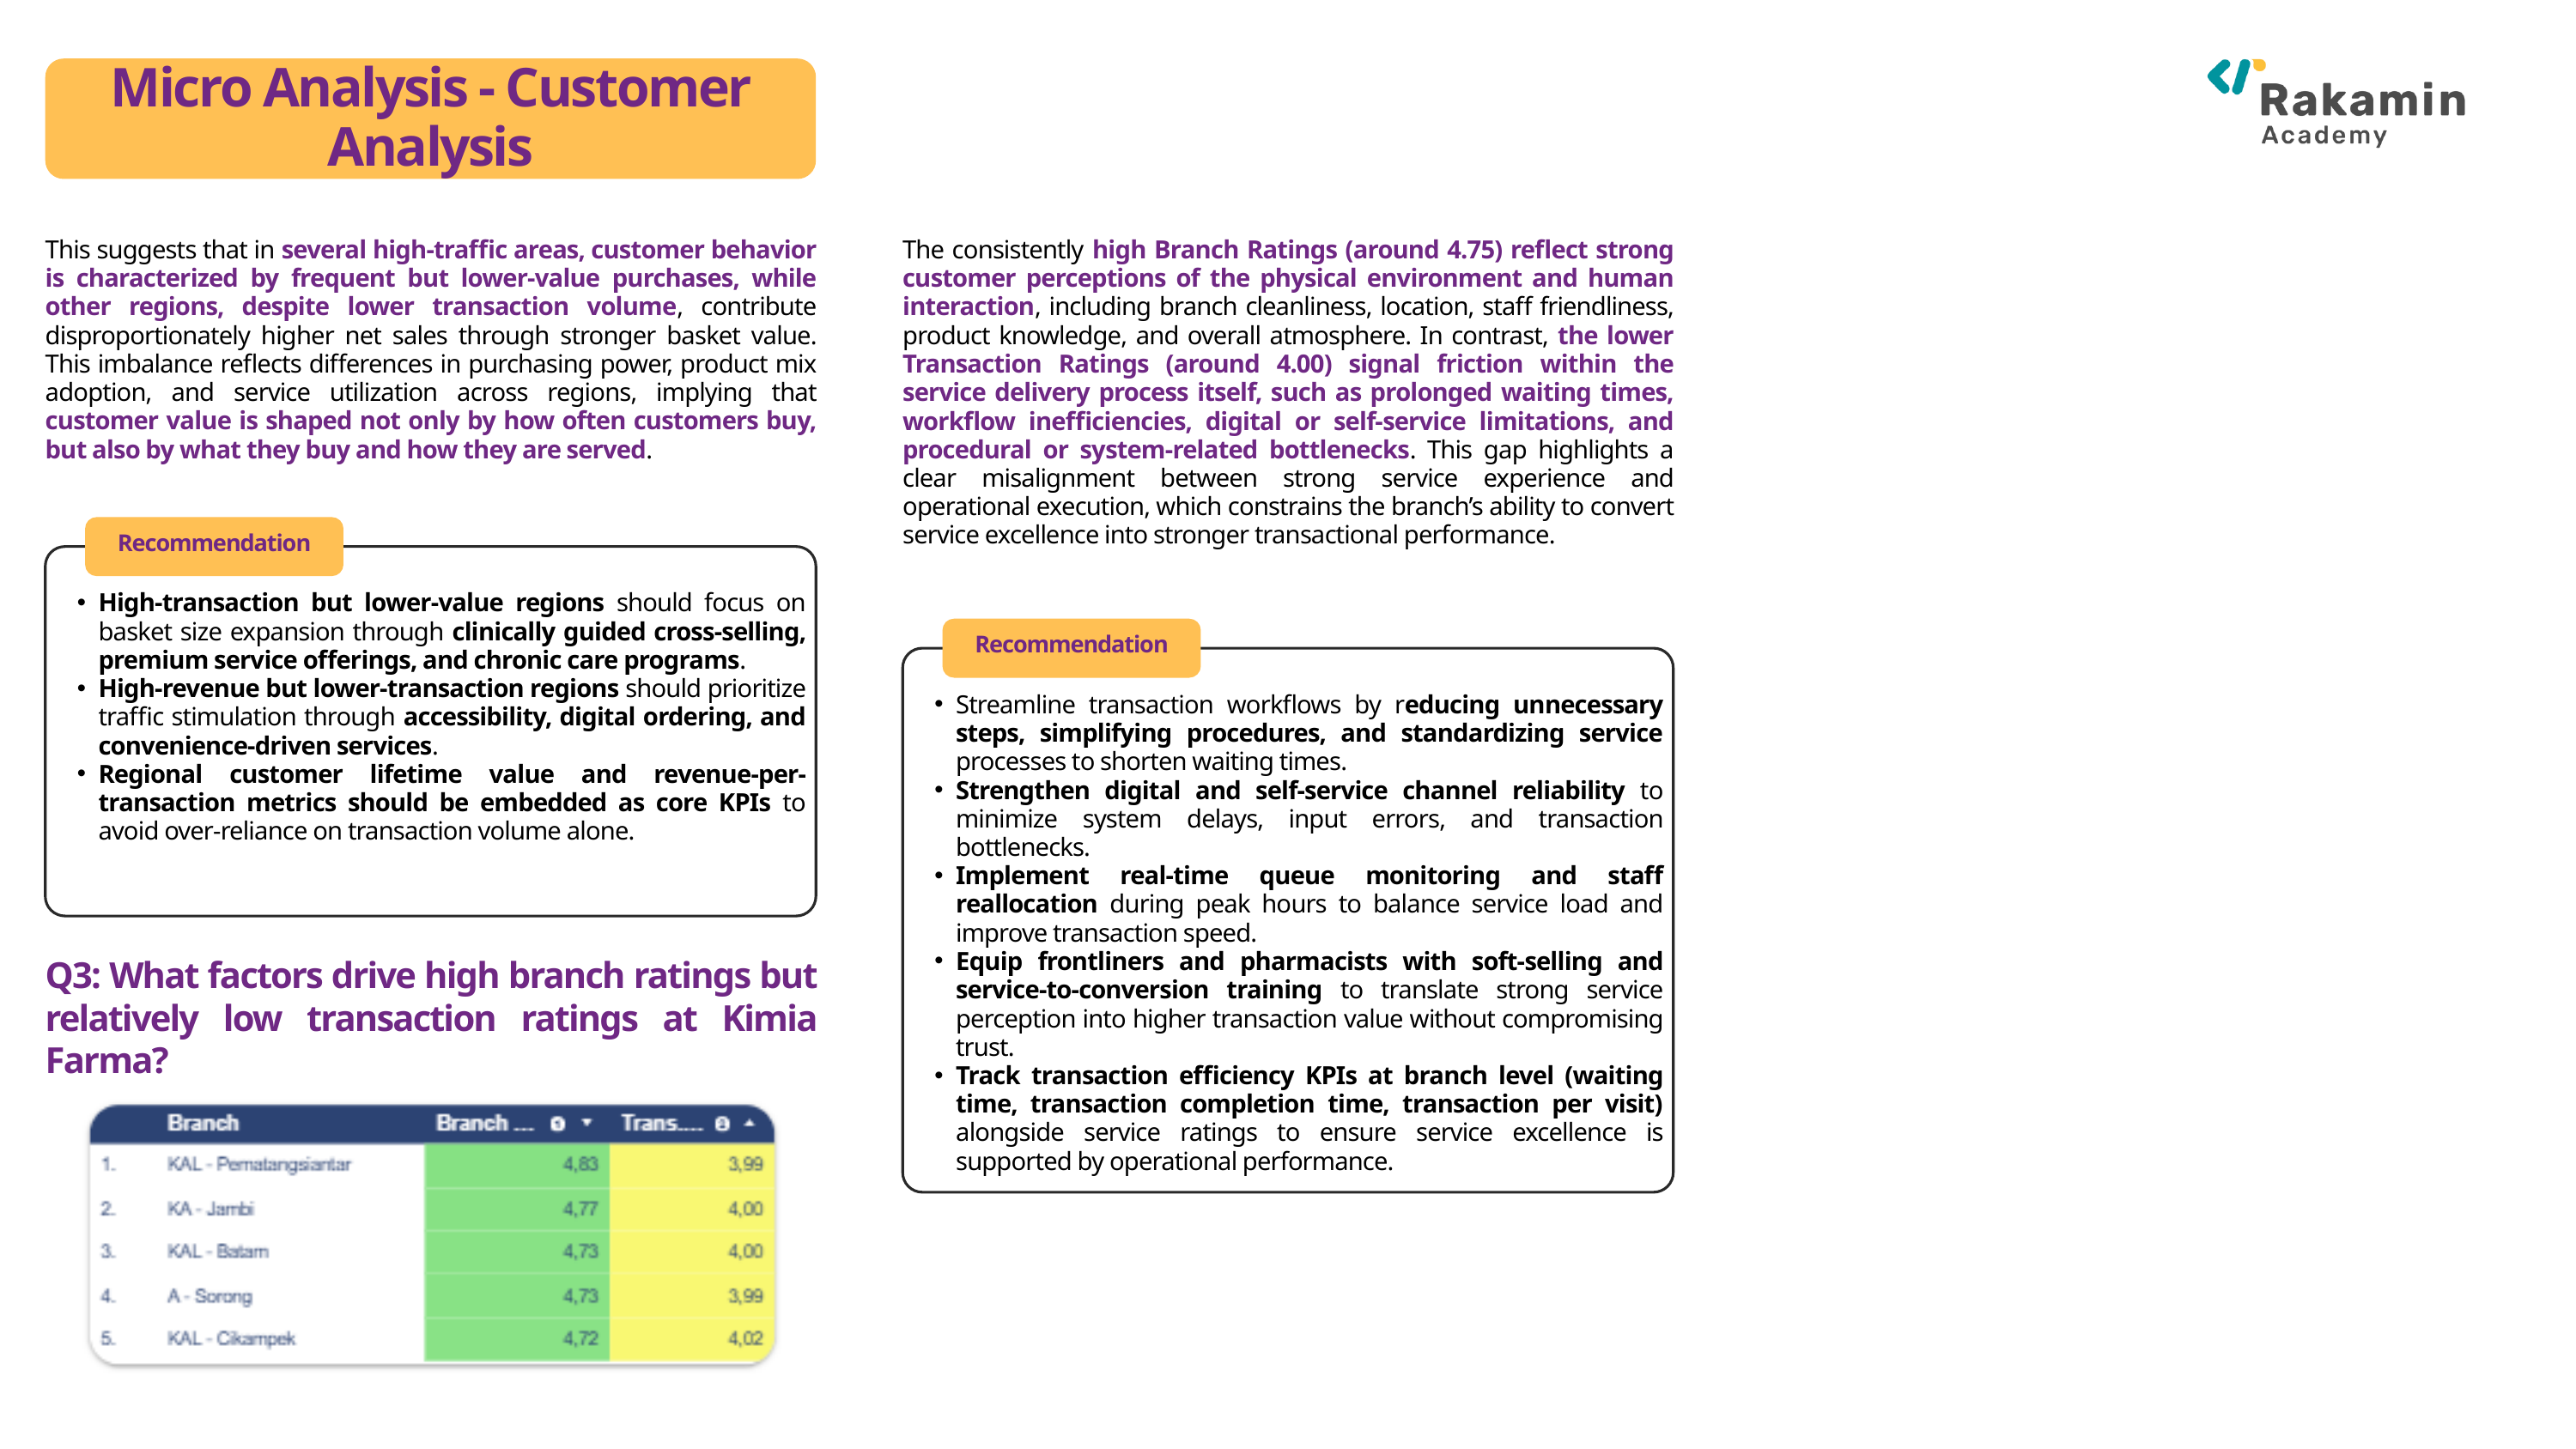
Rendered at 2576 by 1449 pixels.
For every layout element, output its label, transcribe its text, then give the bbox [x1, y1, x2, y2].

text_box [72, 1094, 789, 1381]
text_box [942, 618, 1201, 678]
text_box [902, 647, 1674, 1193]
text_box [2192, 38, 2480, 163]
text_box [45, 58, 817, 179]
text_box This suggests that in several high-traffic areas, customer behavior is characterized by frequent but lower-value purchases, while other regions, despite lower transaction volume, contribute disproportionately higher net sales through stronger basket value. This imbalance reflects differences in purchasing power, product mix adoption, and service utilization across regions, implying that customer value is shaped not only by how often customers buy, but also by what they buy and how they are served. [45, 234, 817, 464]
text_box The consistently high Branch Ratings (around 4.75) reflect strong customer perceptions of the physical environment and human interaction, including branch cleanliness, location, staff friendliness, product knowledge, and overall atmosphere. In contrast, the lower Transaction Ratings (around 4.00) signal friction within the service delivery process itself, such as prolonged waiting times, workflow inefficiencies, digital or self-service limitations, and procedural or system-related bottlenecks. This gap highlights a clear misalignment between strong service experience and operational execution, which constrains the branch’s ability to convert service excellence into stronger transactional performance. [902, 235, 1674, 549]
text_box Q3: What factors drive high branch ratings but relatively low transaction ratings at Kimia Farma? [45, 953, 817, 1081]
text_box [84, 517, 344, 577]
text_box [45, 546, 817, 917]
